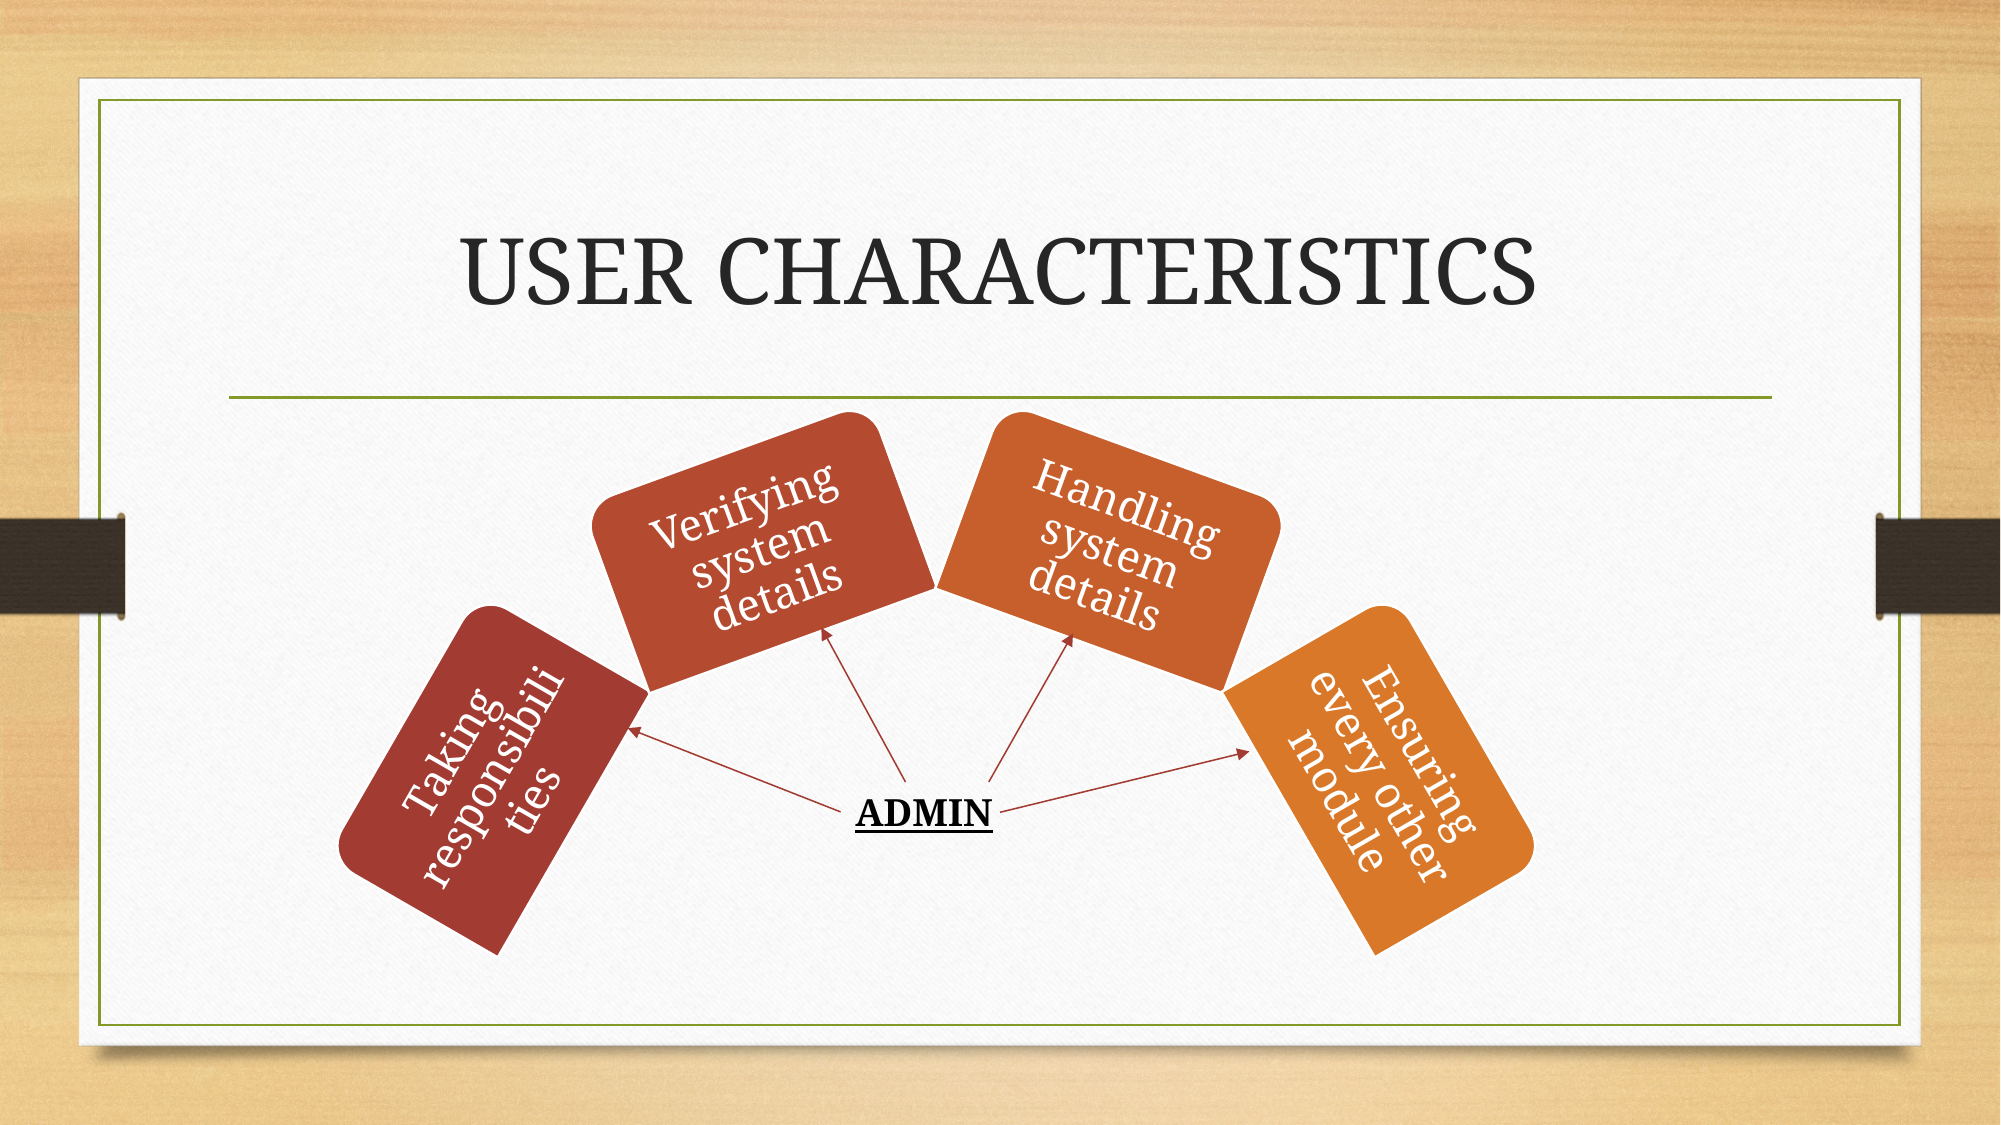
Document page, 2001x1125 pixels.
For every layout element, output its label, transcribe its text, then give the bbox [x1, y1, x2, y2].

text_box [821, 627, 906, 783]
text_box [334, 436, 1539, 886]
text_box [988, 633, 1074, 783]
title USER CHARACTERISTICS [212, 161, 1788, 375]
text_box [999, 751, 1250, 813]
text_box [627, 727, 841, 813]
picture [0, 0, 2001, 1125]
